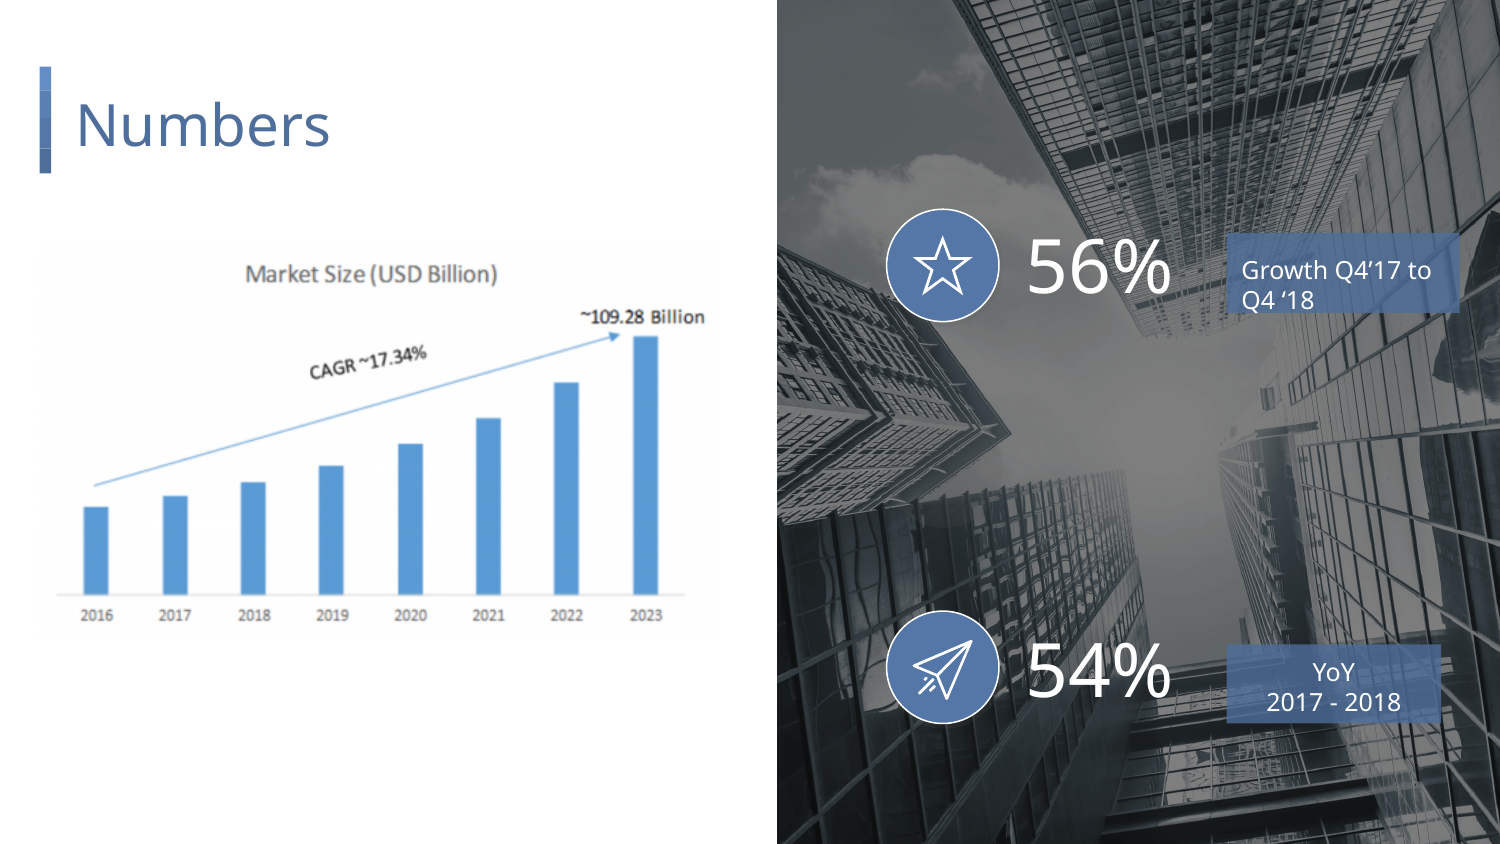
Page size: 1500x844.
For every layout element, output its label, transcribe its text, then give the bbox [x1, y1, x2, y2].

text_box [1226, 208, 1460, 347]
picture [38, 244, 719, 641]
title Numbers [60, 72, 771, 167]
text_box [1226, 610, 1442, 743]
picture [776, 0, 1500, 844]
